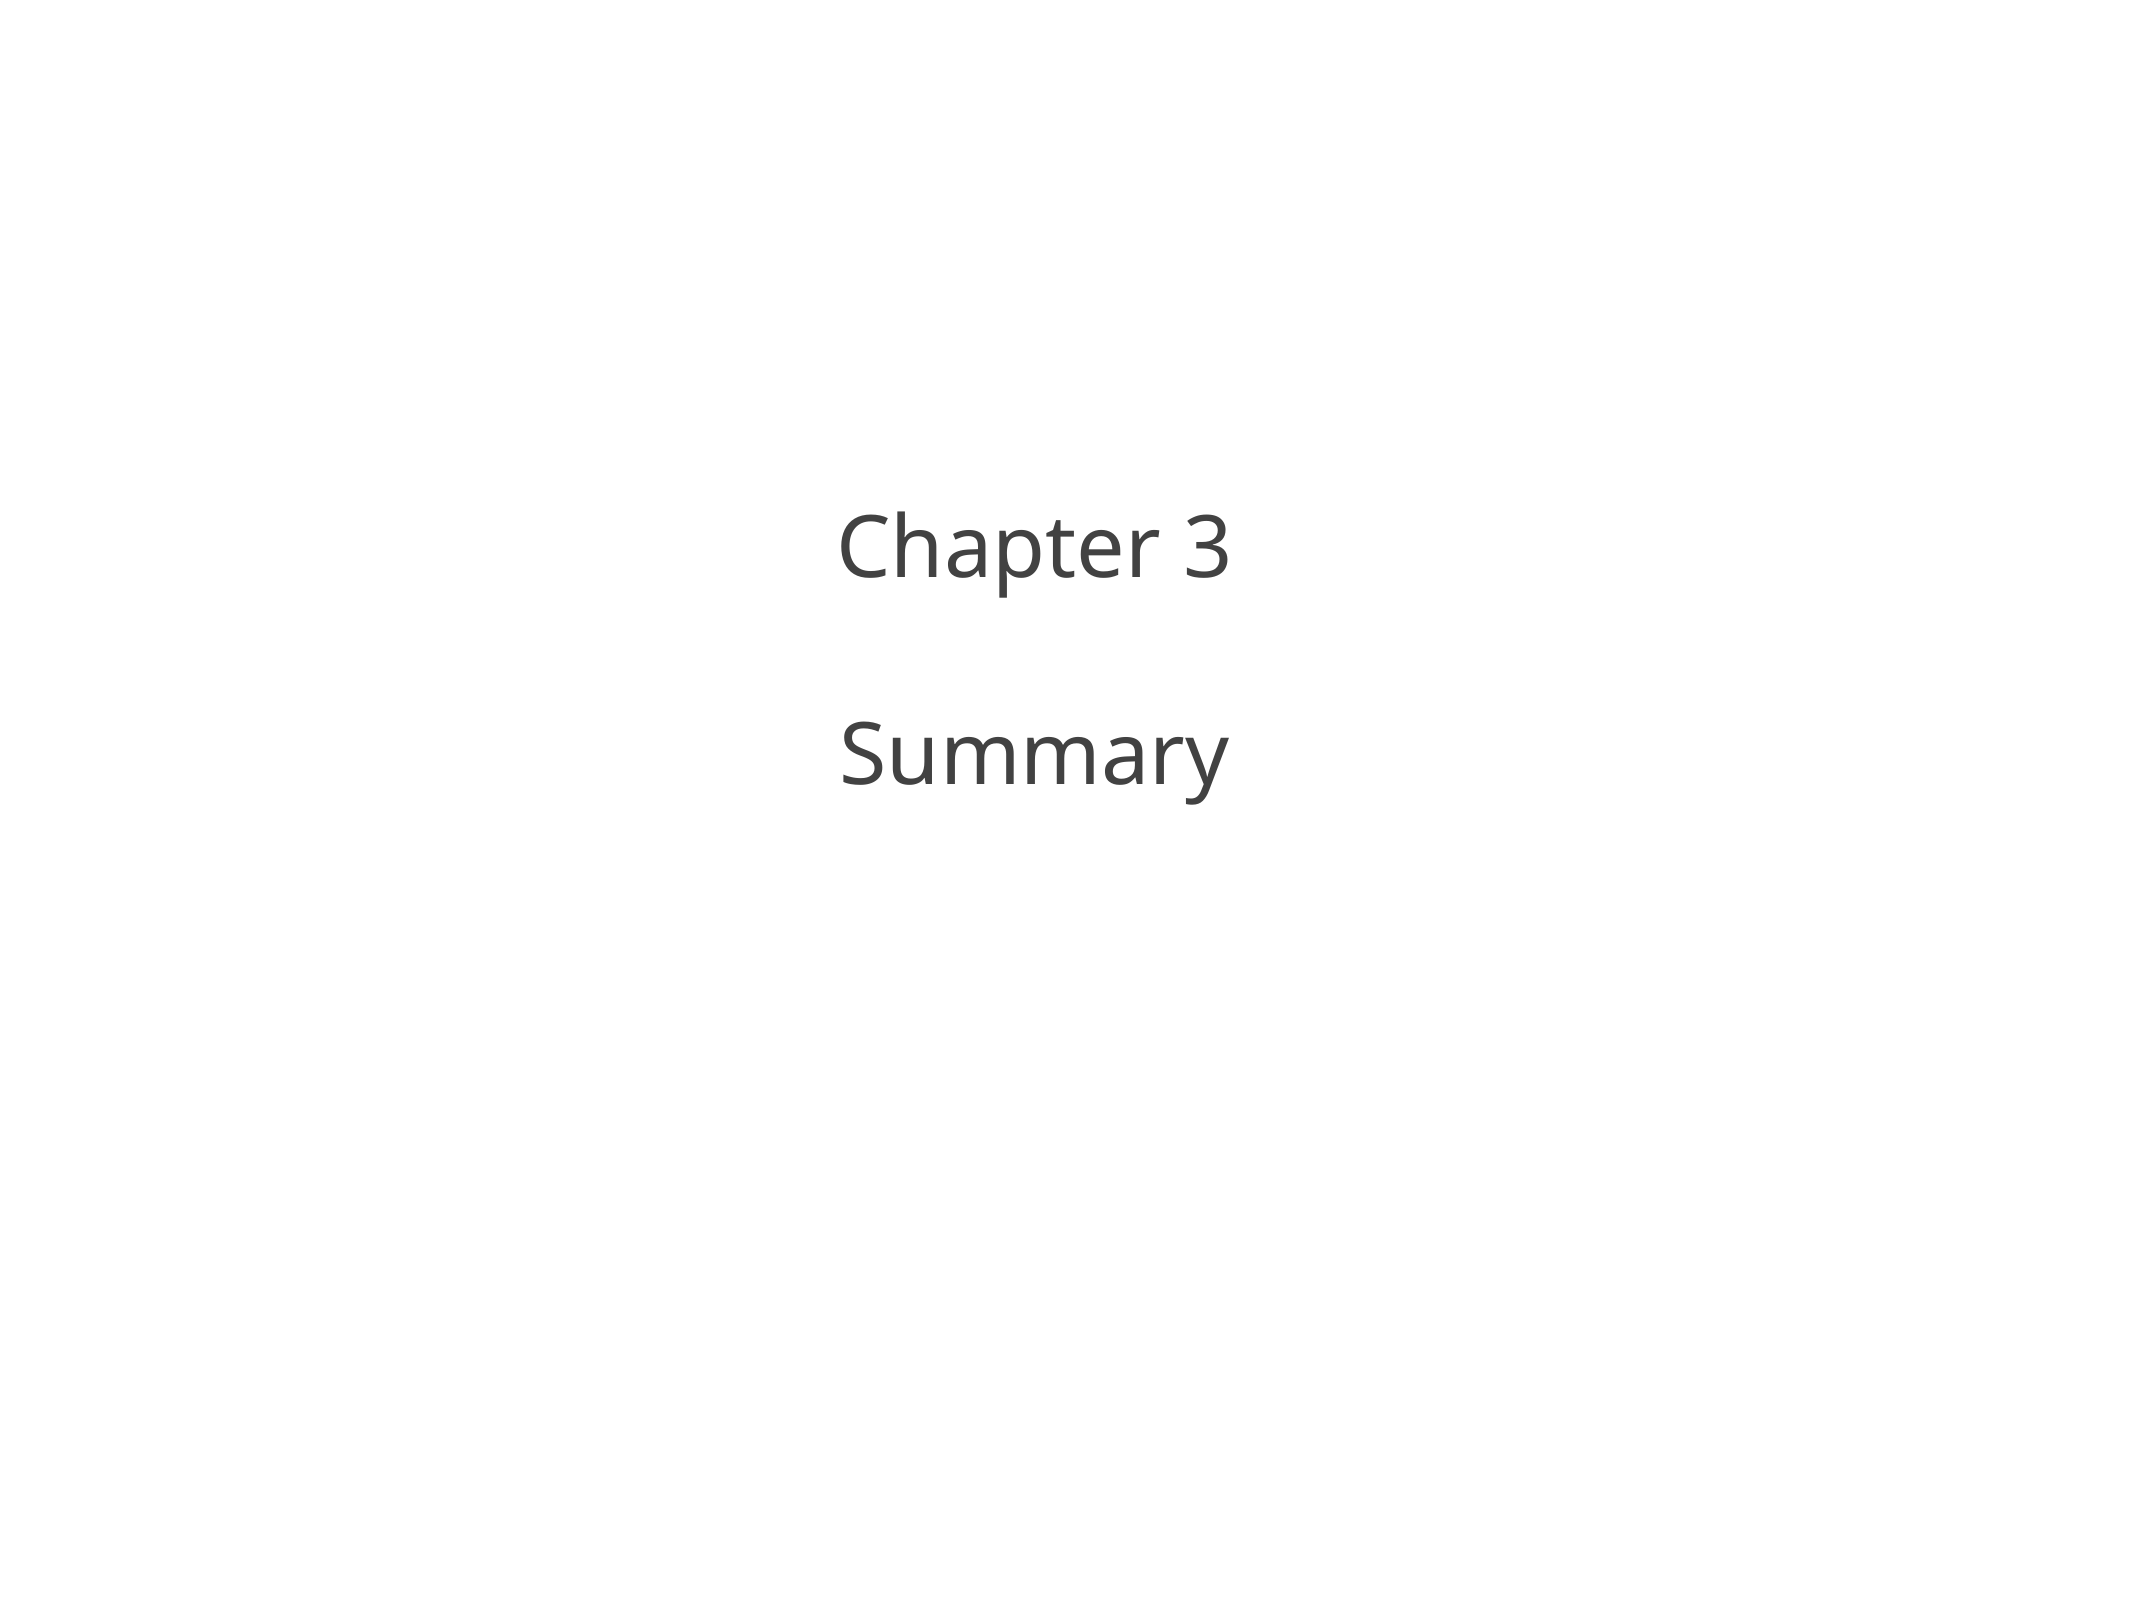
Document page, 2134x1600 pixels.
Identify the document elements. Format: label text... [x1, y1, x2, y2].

title Chapter 3 Summary [175, 268, 1894, 811]
